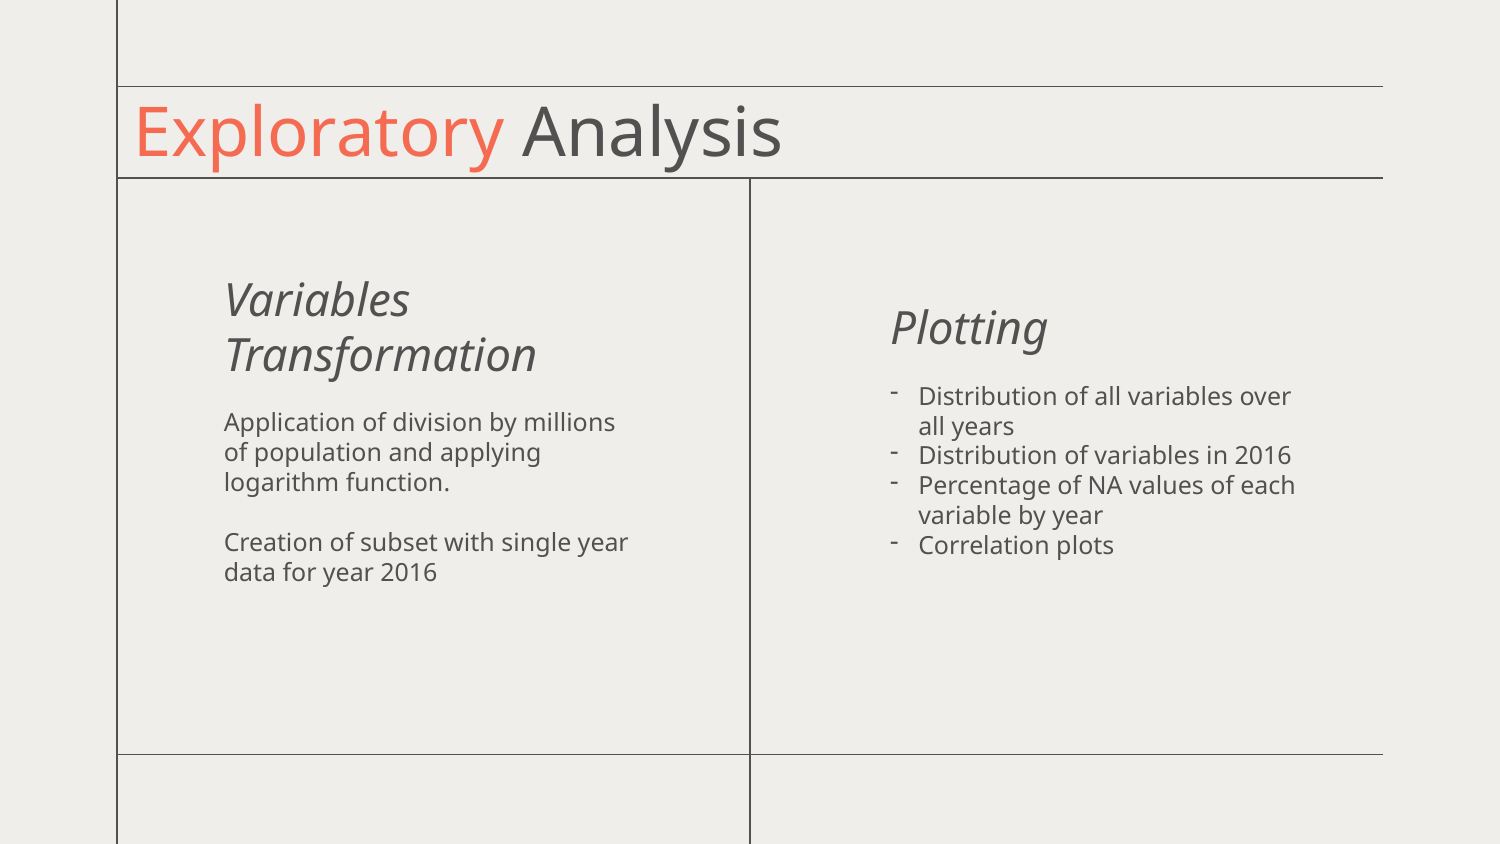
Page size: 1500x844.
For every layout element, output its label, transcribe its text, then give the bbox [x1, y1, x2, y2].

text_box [116, 177, 1383, 844]
title Exploratory Analysis [118, 87, 1382, 167]
